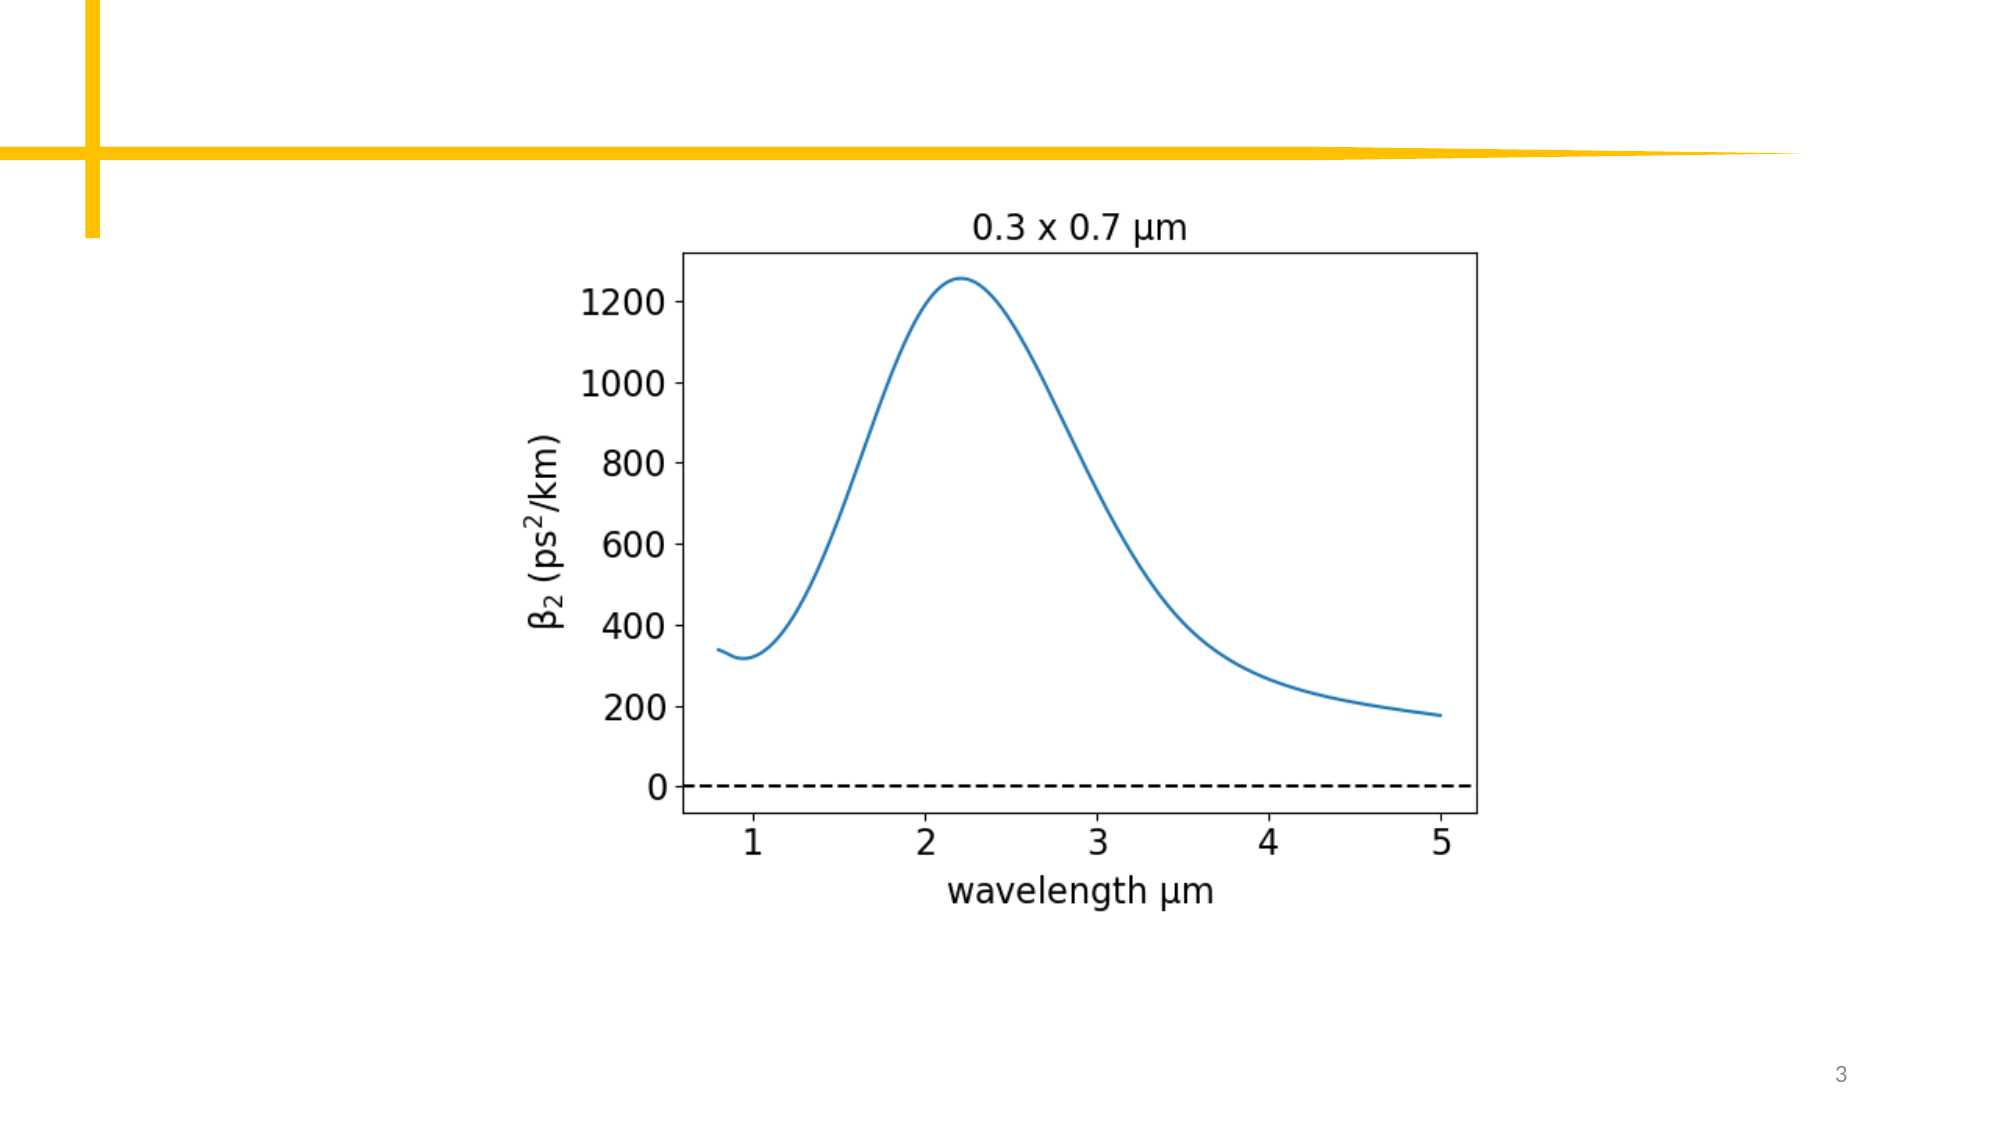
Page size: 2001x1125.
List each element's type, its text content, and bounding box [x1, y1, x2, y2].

slide_number 3 [1412, 1042, 1863, 1103]
picture [499, 187, 1500, 938]
